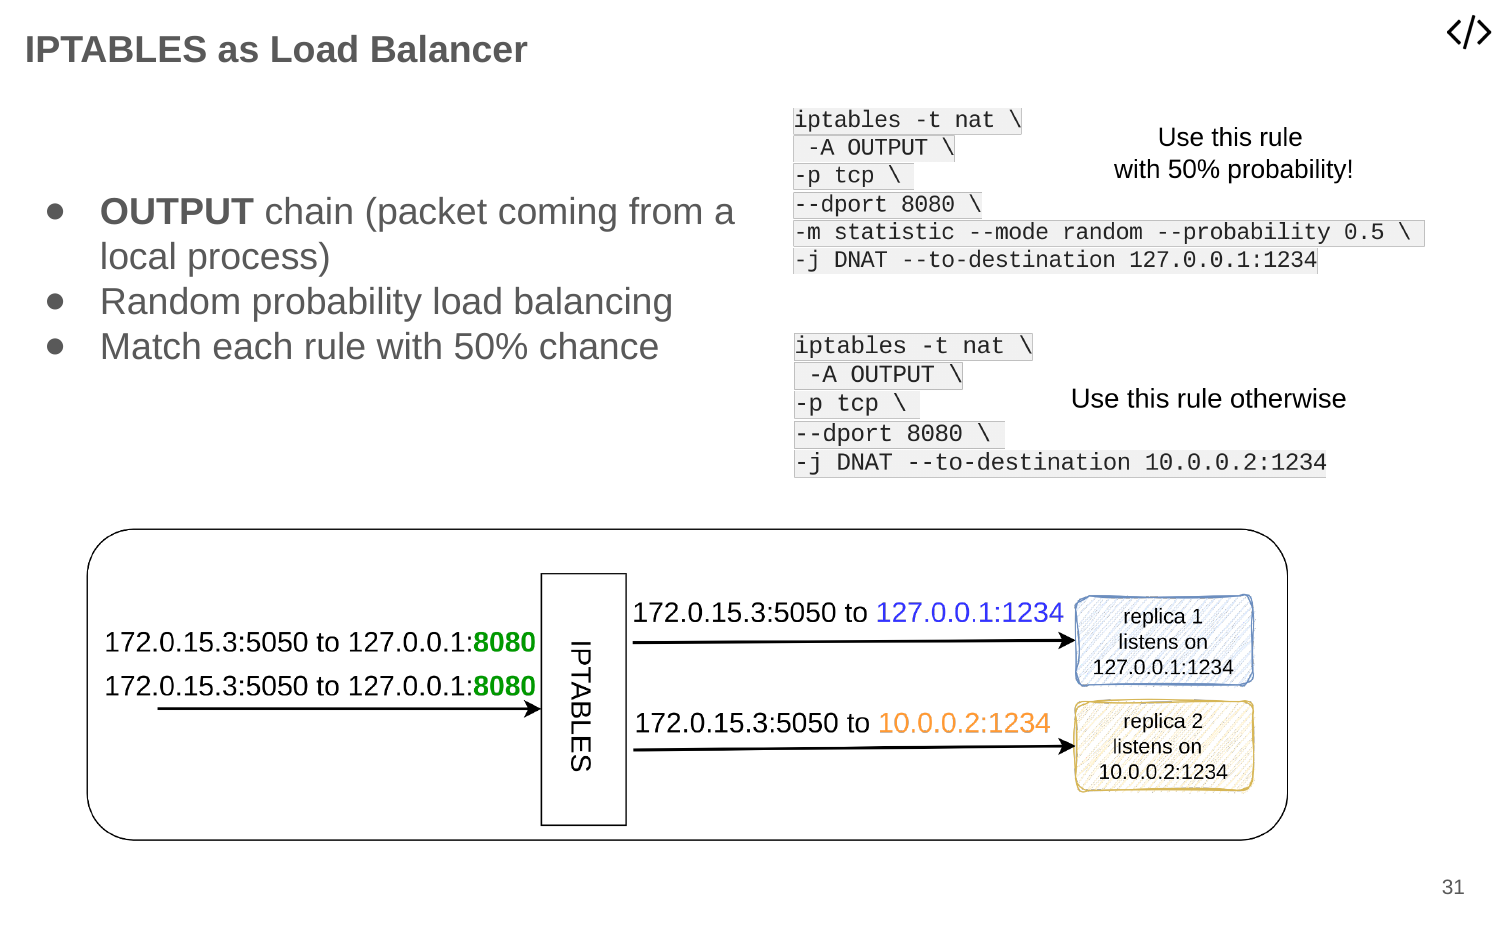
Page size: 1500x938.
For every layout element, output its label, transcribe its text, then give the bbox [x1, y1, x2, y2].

text_box IPTABLES as Load Balancer [10, 10, 657, 127]
slide_number ‹#› [1389, 849, 1480, 922]
text_box OUTPUT chain (packet coming from a local process) Random probability load balancing Match each rule with 50% chance [10, 127, 777, 365]
picture [1438, 0, 1500, 62]
picture [776, 83, 1452, 290]
picture [72, 309, 1482, 856]
